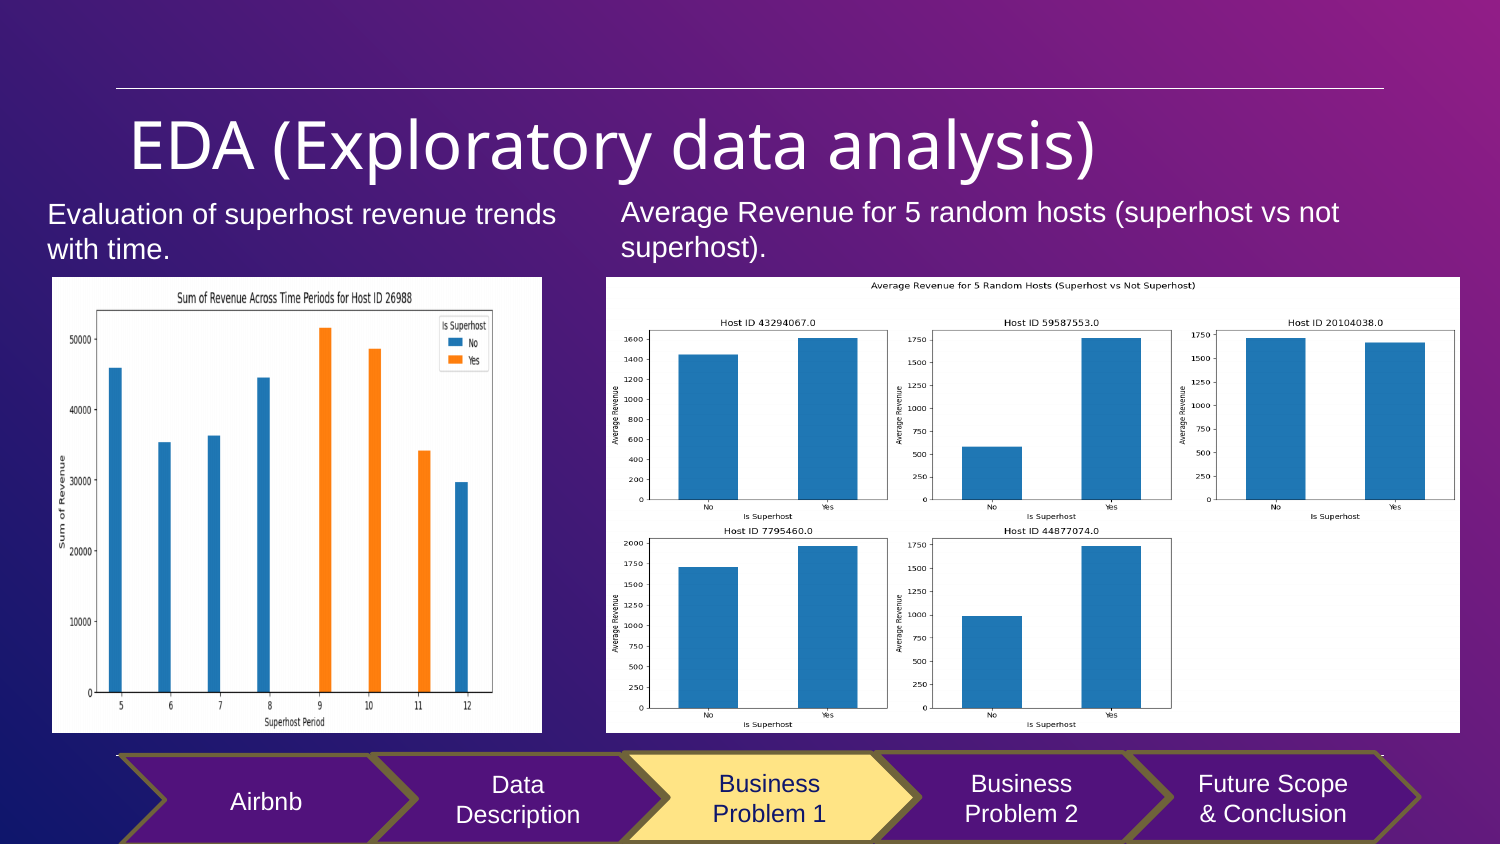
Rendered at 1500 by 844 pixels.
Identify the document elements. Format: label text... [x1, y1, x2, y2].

text_box Future Scope & Conclusion [1125, 750, 1422, 844]
text_box Business Problem 2 [874, 750, 1170, 844]
text_box Business Problem 1 [621, 750, 919, 844]
text_box Evaluation of superhost revenue trends with time. [32, 188, 577, 273]
text_box Average Revenue for 5 random hosts (superhost vs not superhost). [606, 185, 1460, 271]
text_box Data Description [370, 751, 667, 844]
picture [51, 277, 542, 733]
text_box EDA (Exploratory data analysis) [113, 87, 1379, 180]
picture [605, 277, 1461, 733]
text_box Airbnb [118, 752, 415, 844]
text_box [112, 89, 576, 141]
